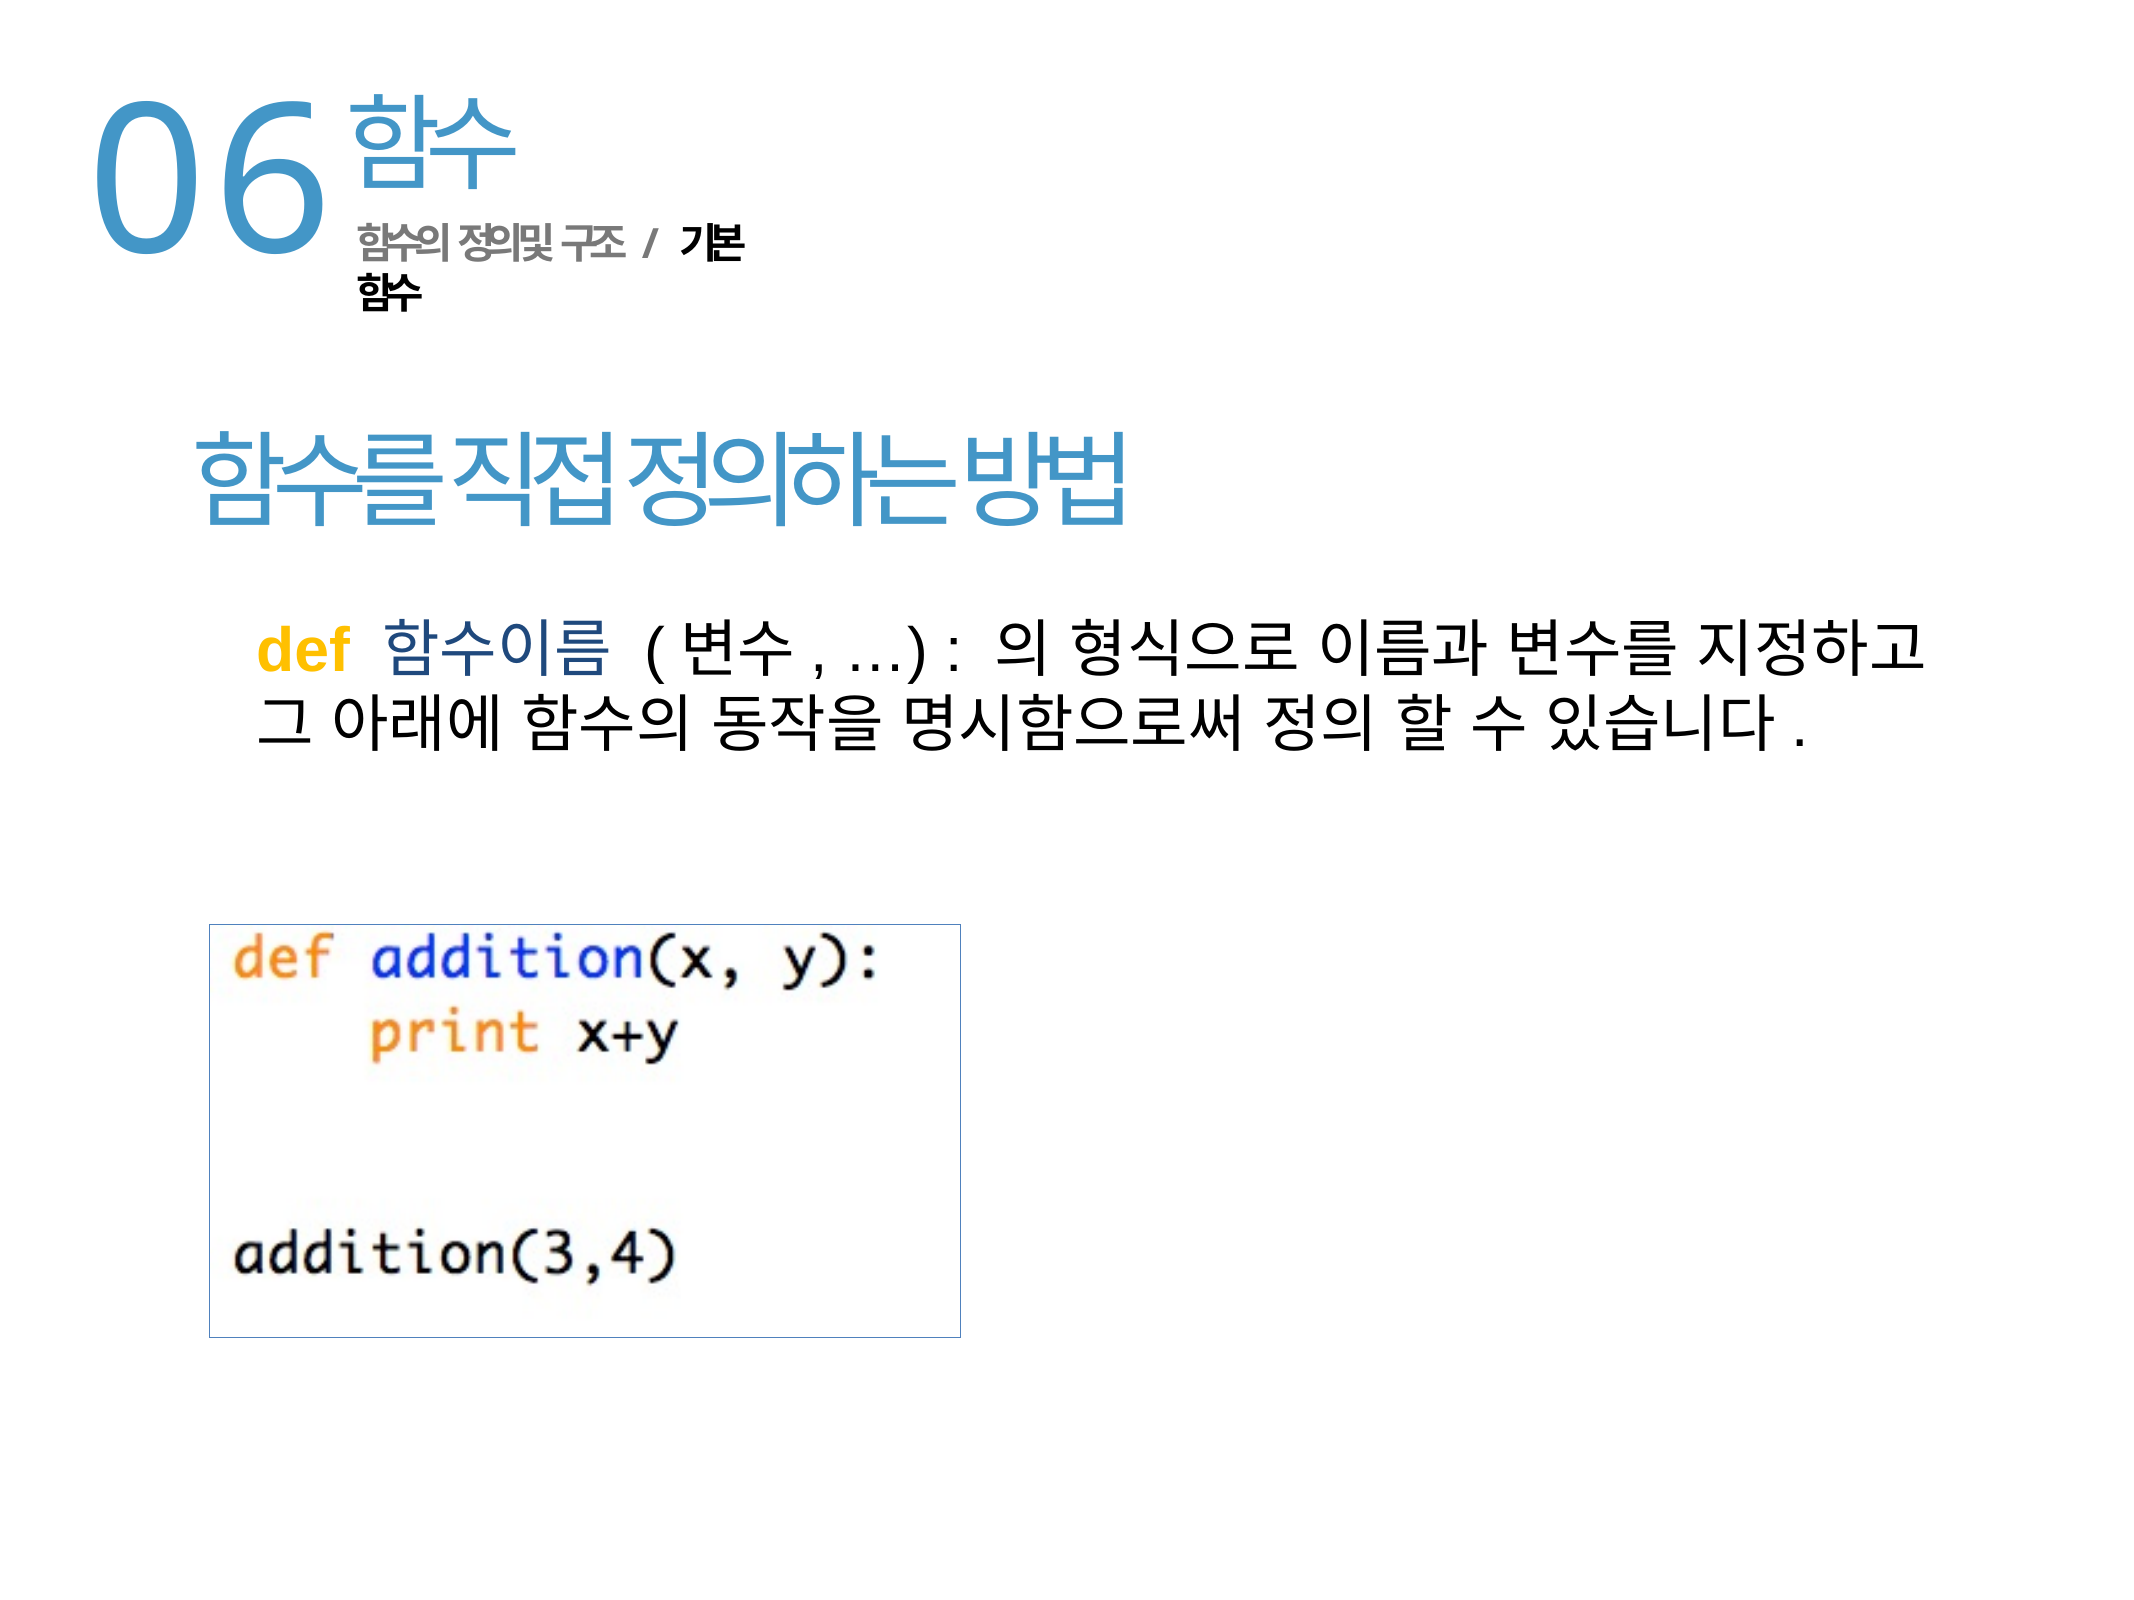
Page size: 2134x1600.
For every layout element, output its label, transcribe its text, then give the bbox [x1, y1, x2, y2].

picture [209, 924, 961, 1338]
text_box 함수 함수의 정의 및 구조 / 기본 함수 [343, 77, 826, 317]
text_box def 함수이름 (변수, …) : 의 형식으로 이름과 변수를 지정하고 그 아래에 함수의 동작을 명시함으로써 정의 할 수 있습니다. [241, 601, 1943, 767]
text_box 06 [85, 43, 334, 294]
text_box 함수를 직접 정의하는 방법 [189, 414, 1910, 540]
